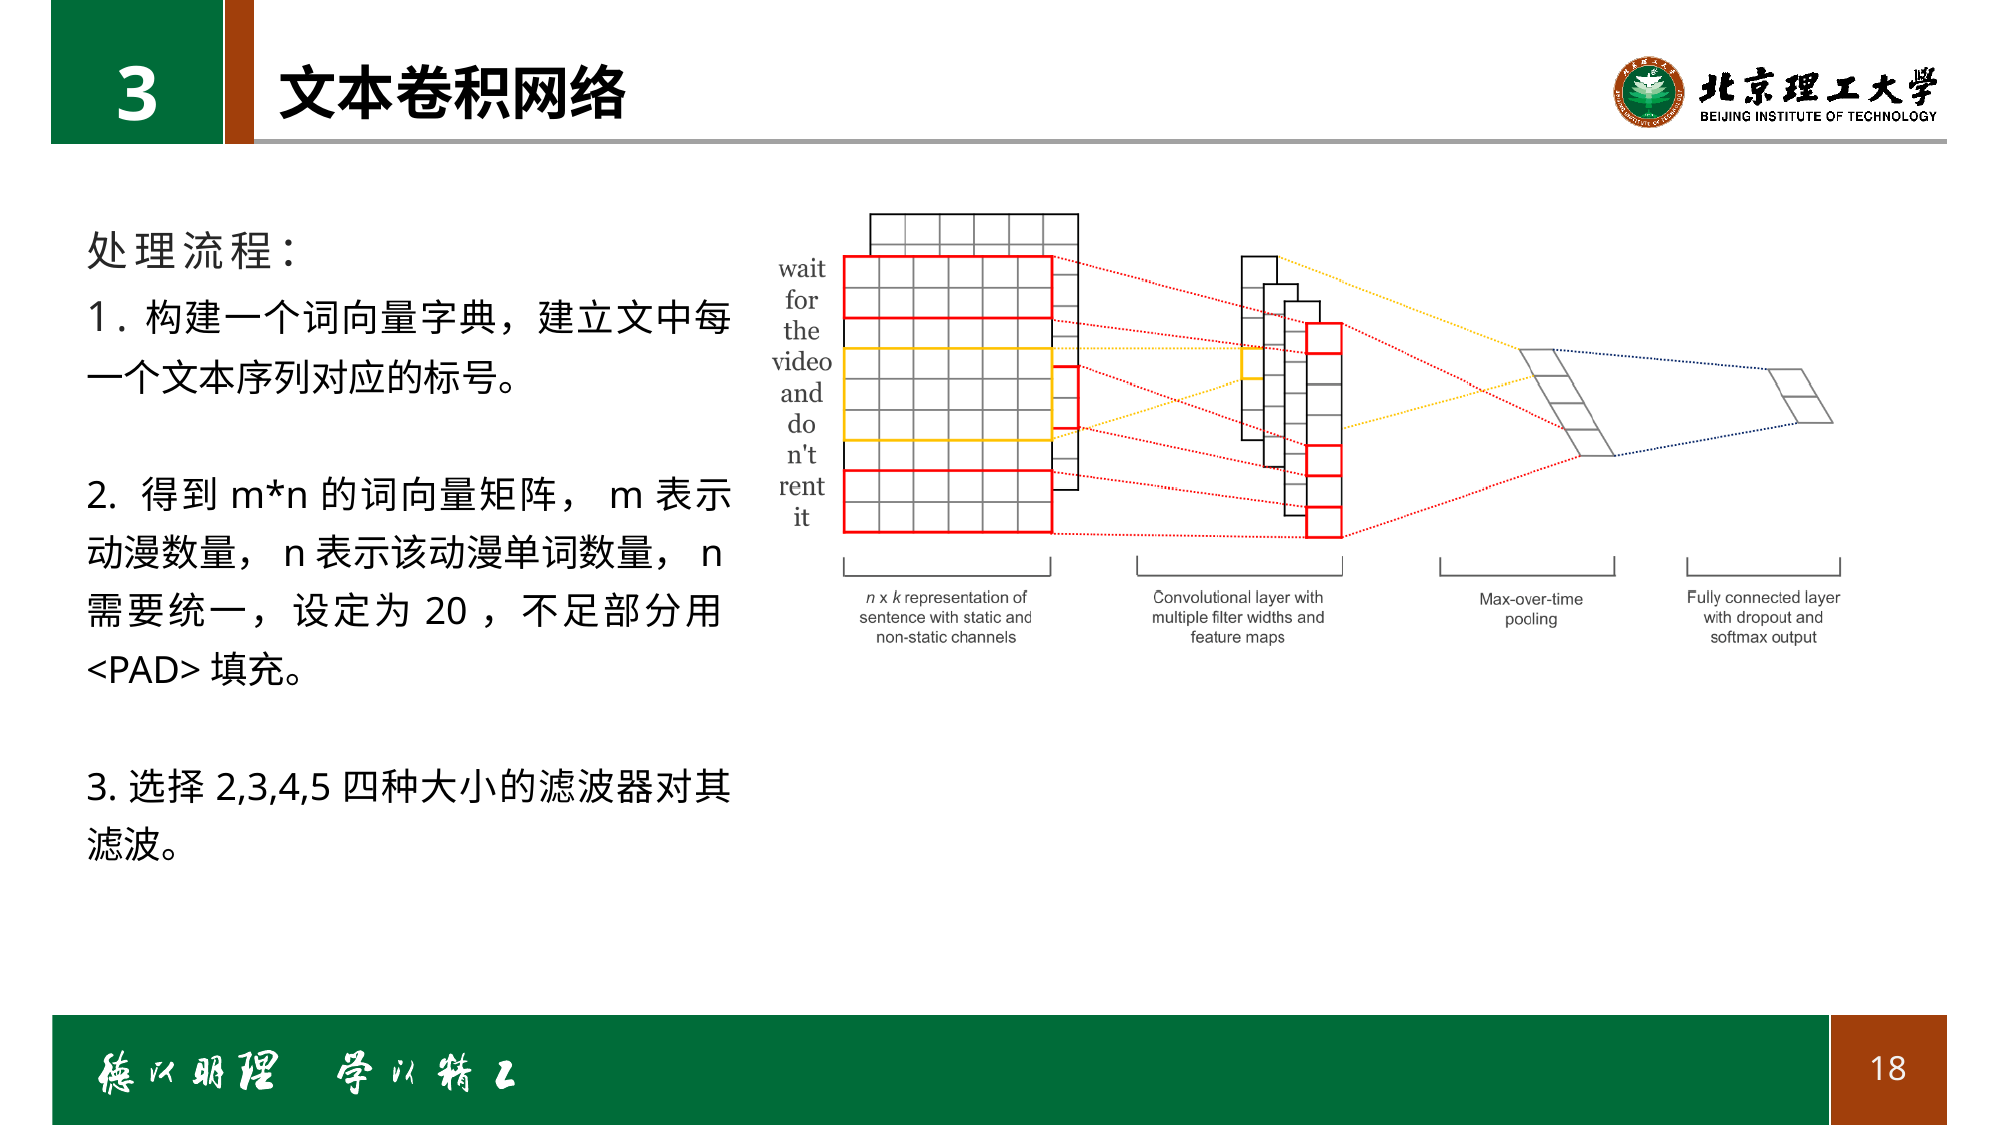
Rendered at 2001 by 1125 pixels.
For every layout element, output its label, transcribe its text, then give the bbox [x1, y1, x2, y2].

picture [718, 178, 1968, 695]
title 文本卷积网络 [263, 56, 1682, 136]
picture [1682, 56, 1937, 128]
text_box 处理流程： 1.构建一个词向量字典，建立文中每一个文本序列对应的标号。 2. 得到m*n的词向量矩阵，m表示动漫数量，n表示该动漫单词数量，n需要统一，设定为20，不足部分用<PAD>填充。 3.选择2,3,4,5四种大小的滤波器对其滤波。 [86, 210, 733, 1114]
text_box 3 [58, 38, 218, 144]
